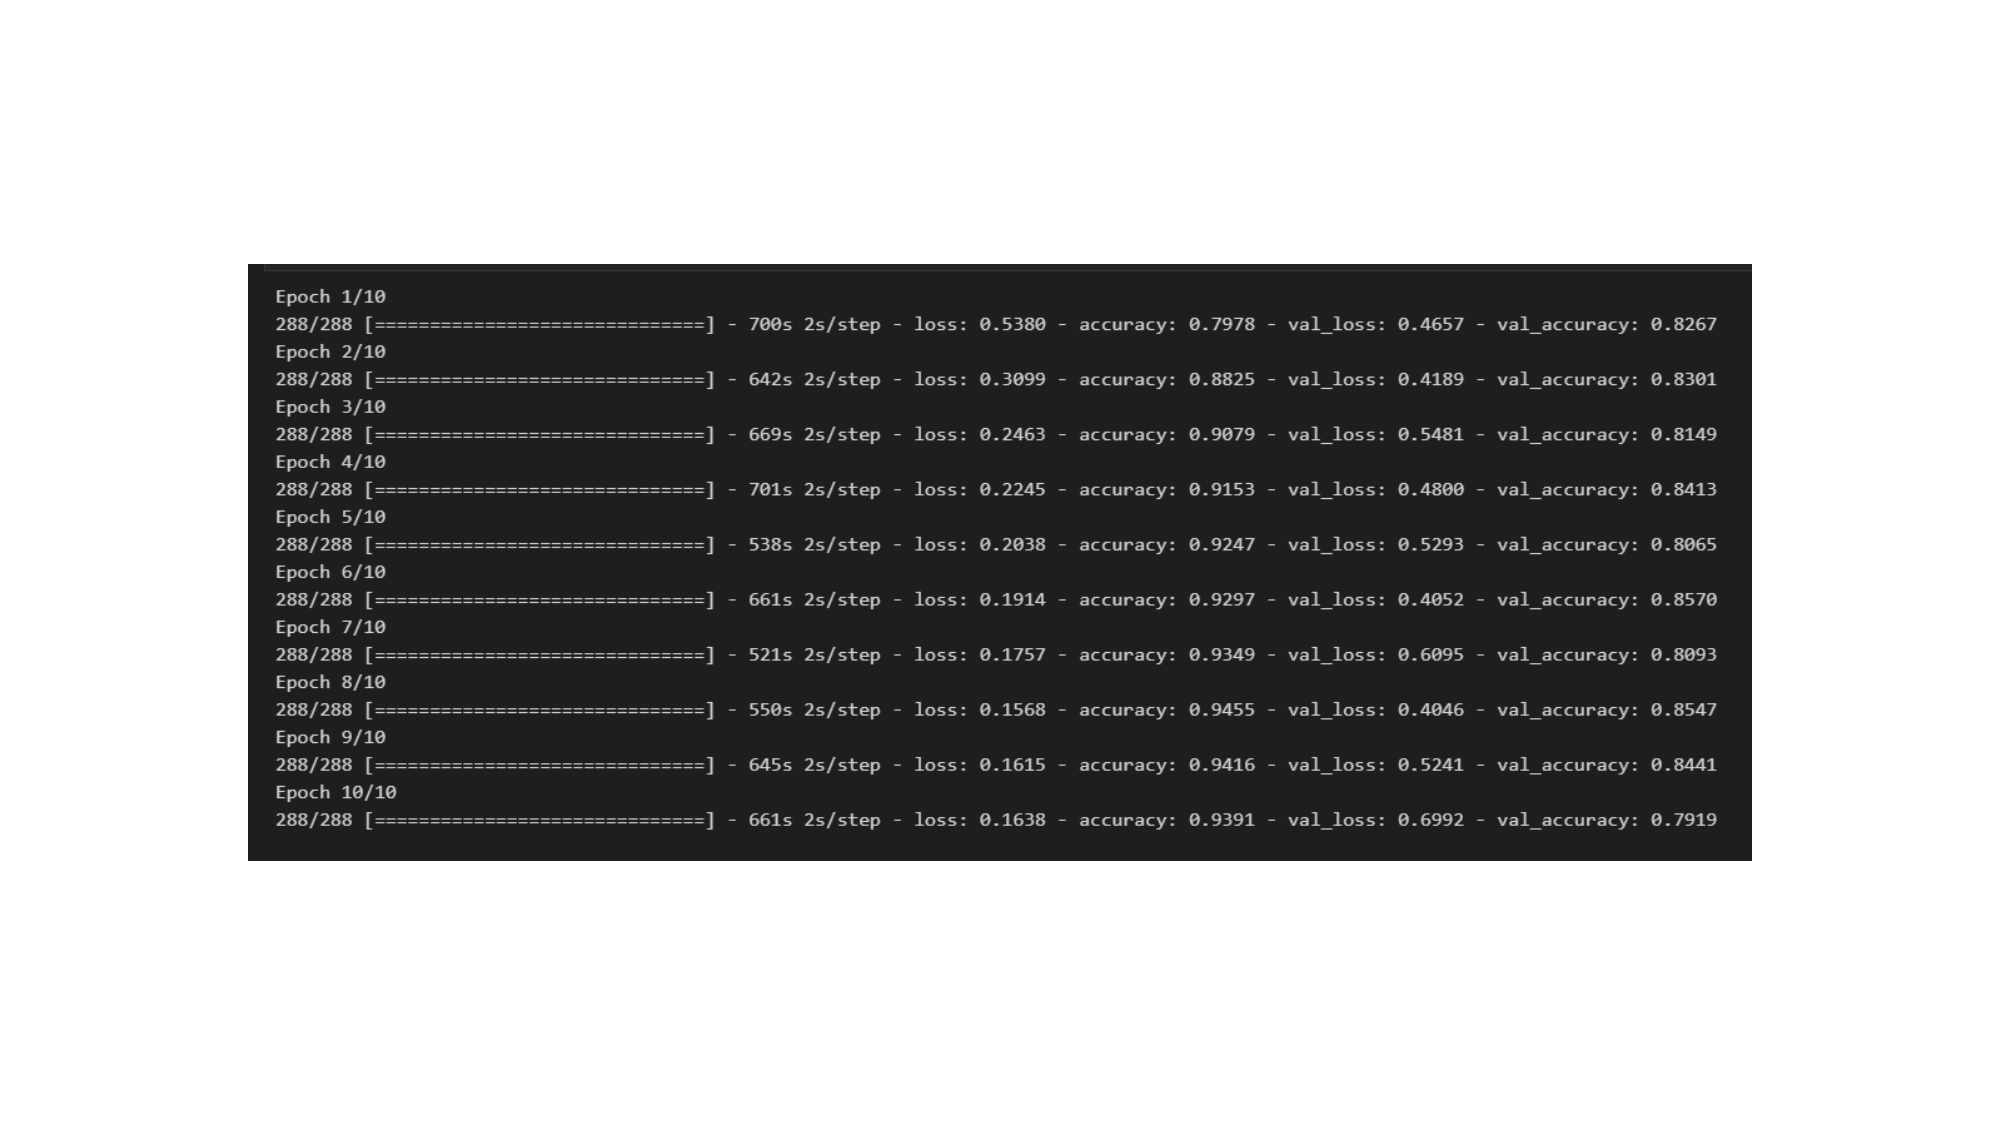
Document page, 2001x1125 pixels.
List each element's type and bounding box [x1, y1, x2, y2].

picture [248, 263, 1752, 862]
